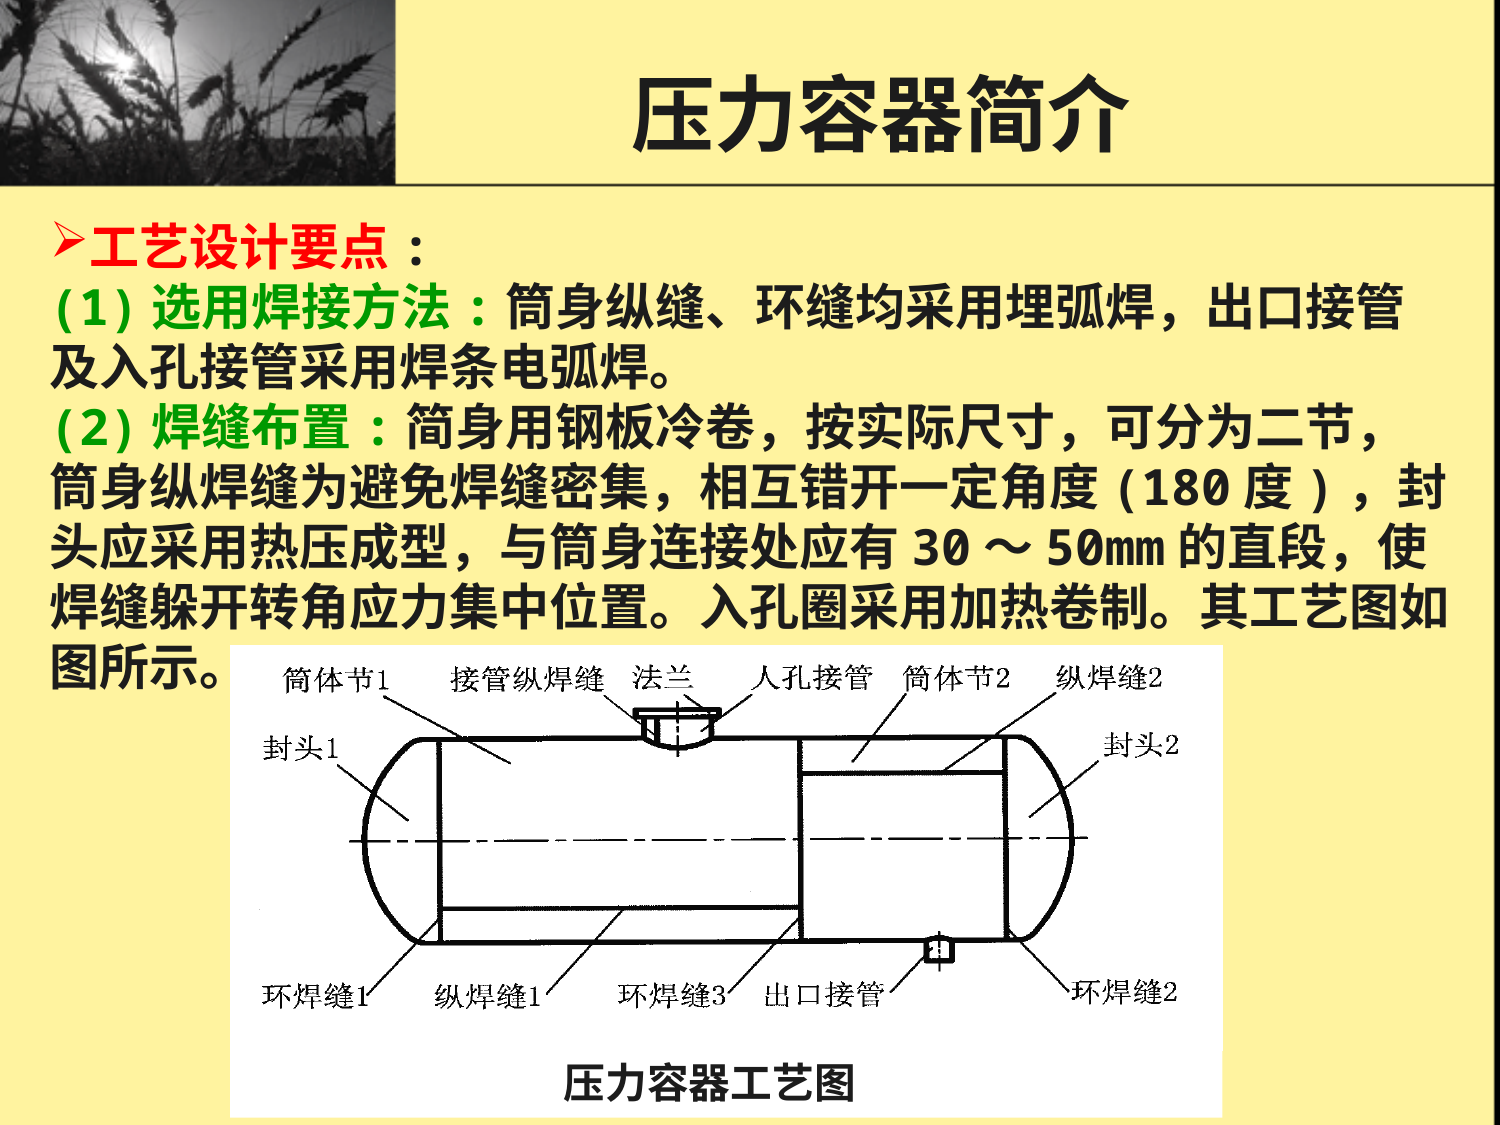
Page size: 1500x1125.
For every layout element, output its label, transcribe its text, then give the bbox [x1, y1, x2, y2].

text_box [227, 114, 1129, 175]
text_box 压力容器简介 [501, 54, 1270, 170]
picture [0, 0, 1500, 1125]
text_box 工艺设计要点: (1)选用焊接方法:筒身纵缝、环缝均采用埋弧焊，出口接管及入孔接管采用焊条电弧焊。 (2)焊缝布置:简身用钢板冷卷，按实际尺寸，可分为二节，筒身纵焊缝为避免焊缝密集，相互错开一定角度(180度)，封头应采用热压成型，与筒身连接处应有30～50mm的直段，使焊缝躲开转角应力集中位置。入孔圈采用加热卷制。其工艺图如图所示。 [35, 207, 1471, 703]
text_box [230, 645, 1223, 1118]
